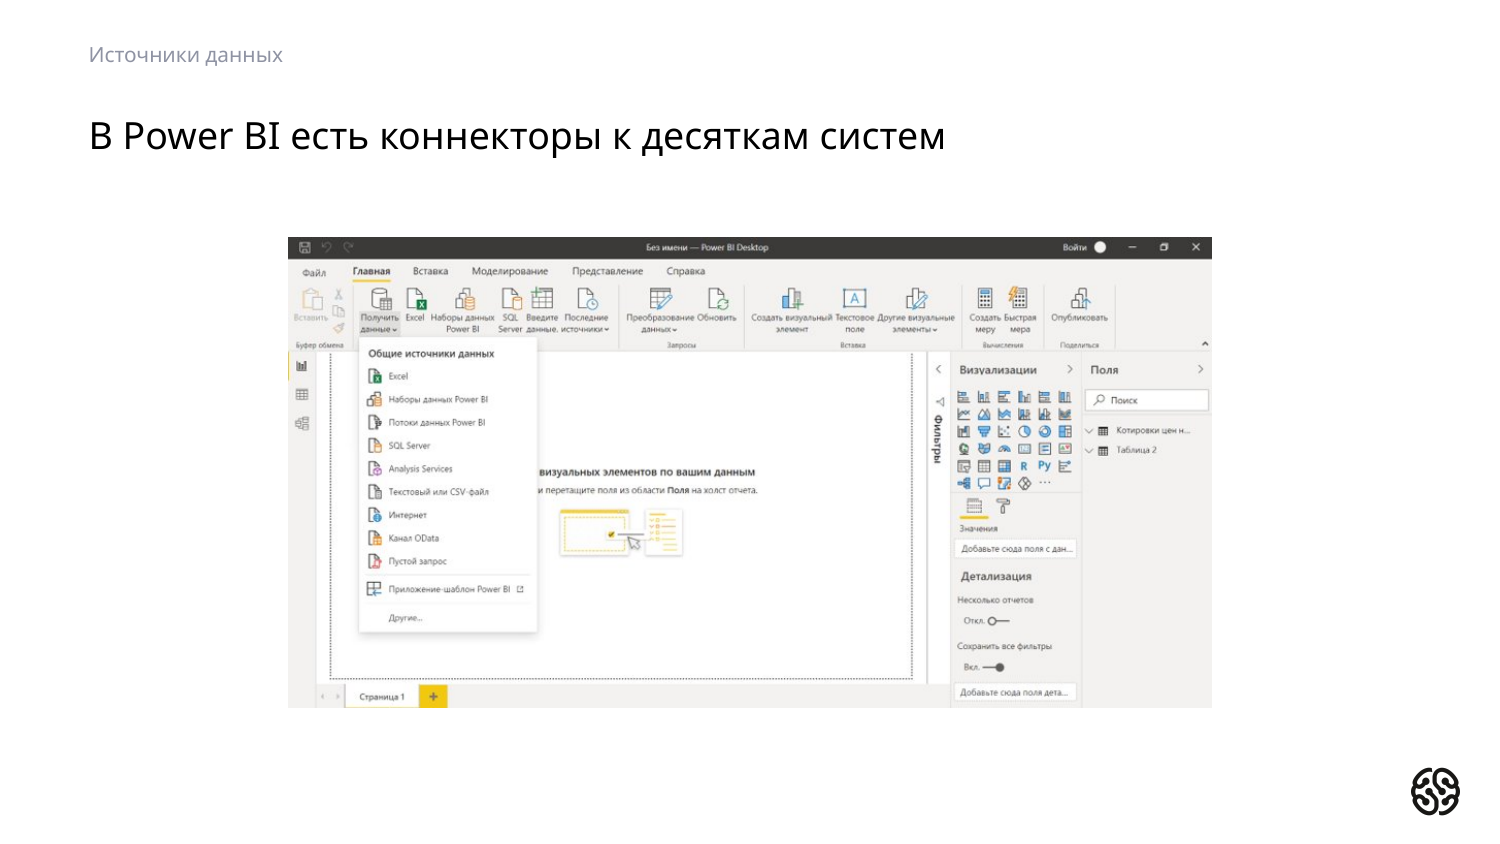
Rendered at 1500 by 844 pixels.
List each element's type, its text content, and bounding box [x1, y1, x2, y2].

title В Power BI есть коннекторы к десяткам систем [88, 118, 1412, 260]
picture [288, 237, 1212, 708]
picture [1411, 767, 1460, 816]
subtitle Источники данных [88, 24, 1412, 84]
